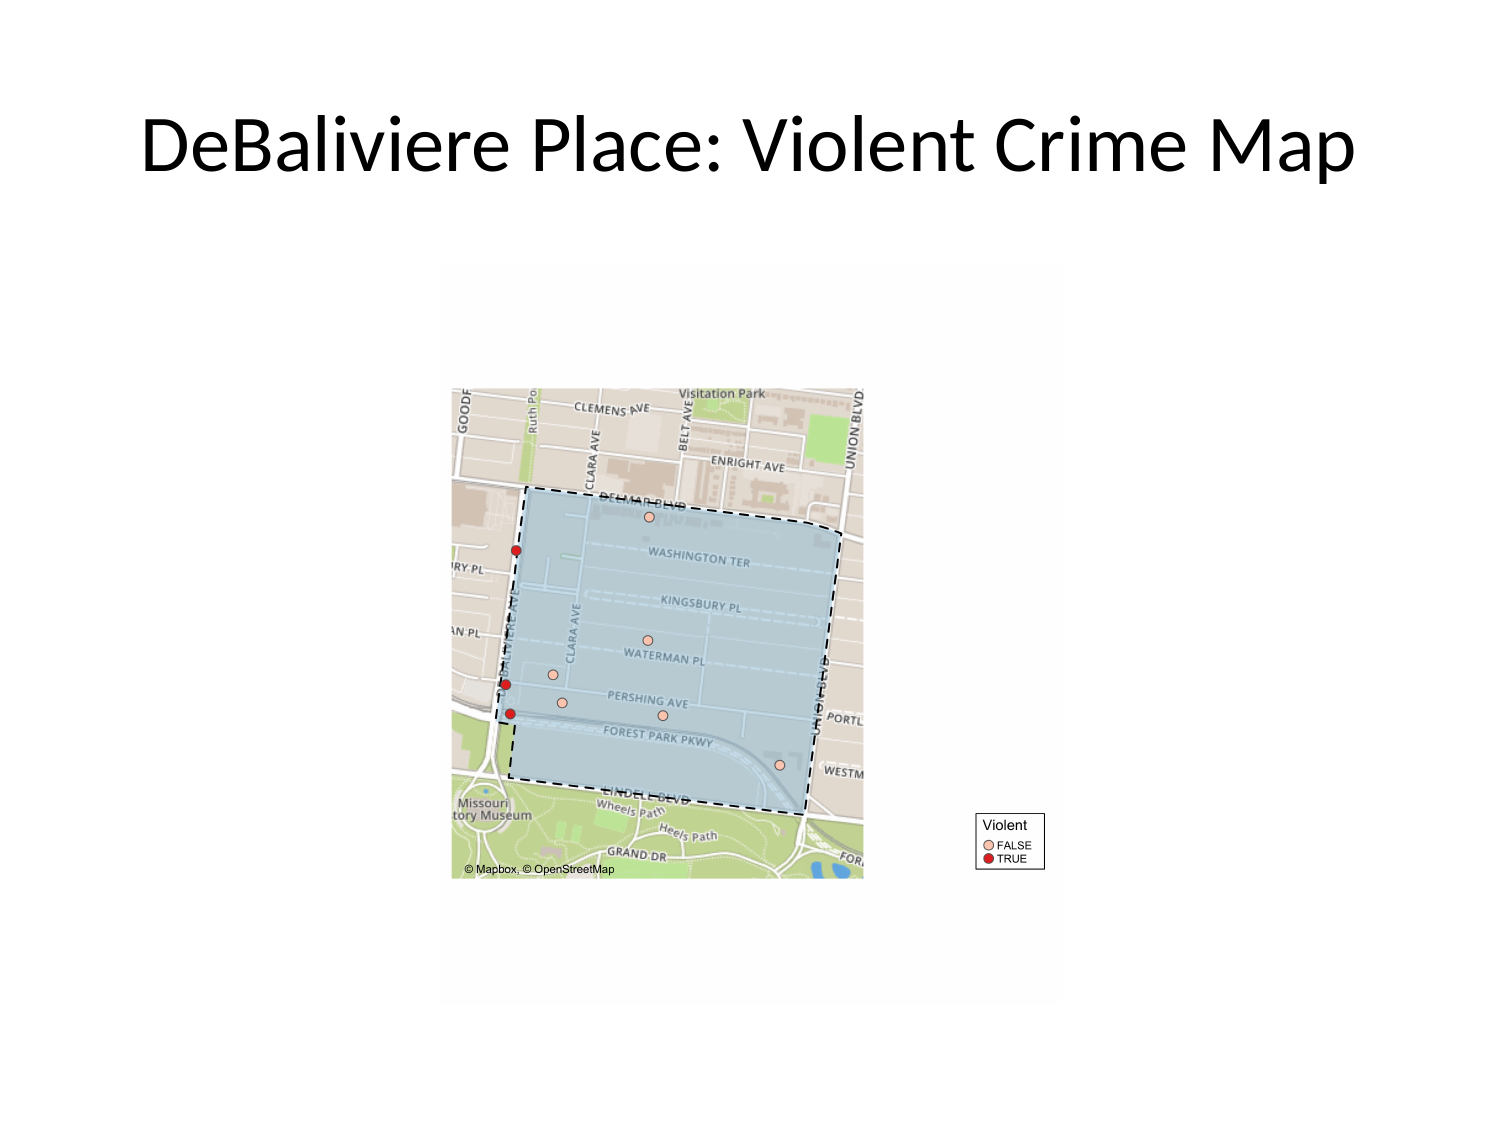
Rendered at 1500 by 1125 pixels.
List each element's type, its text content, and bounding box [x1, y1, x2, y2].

picture [439, 262, 1063, 1005]
title DeBaliviere Place: Violent Crime Map [75, 45, 1425, 233]
